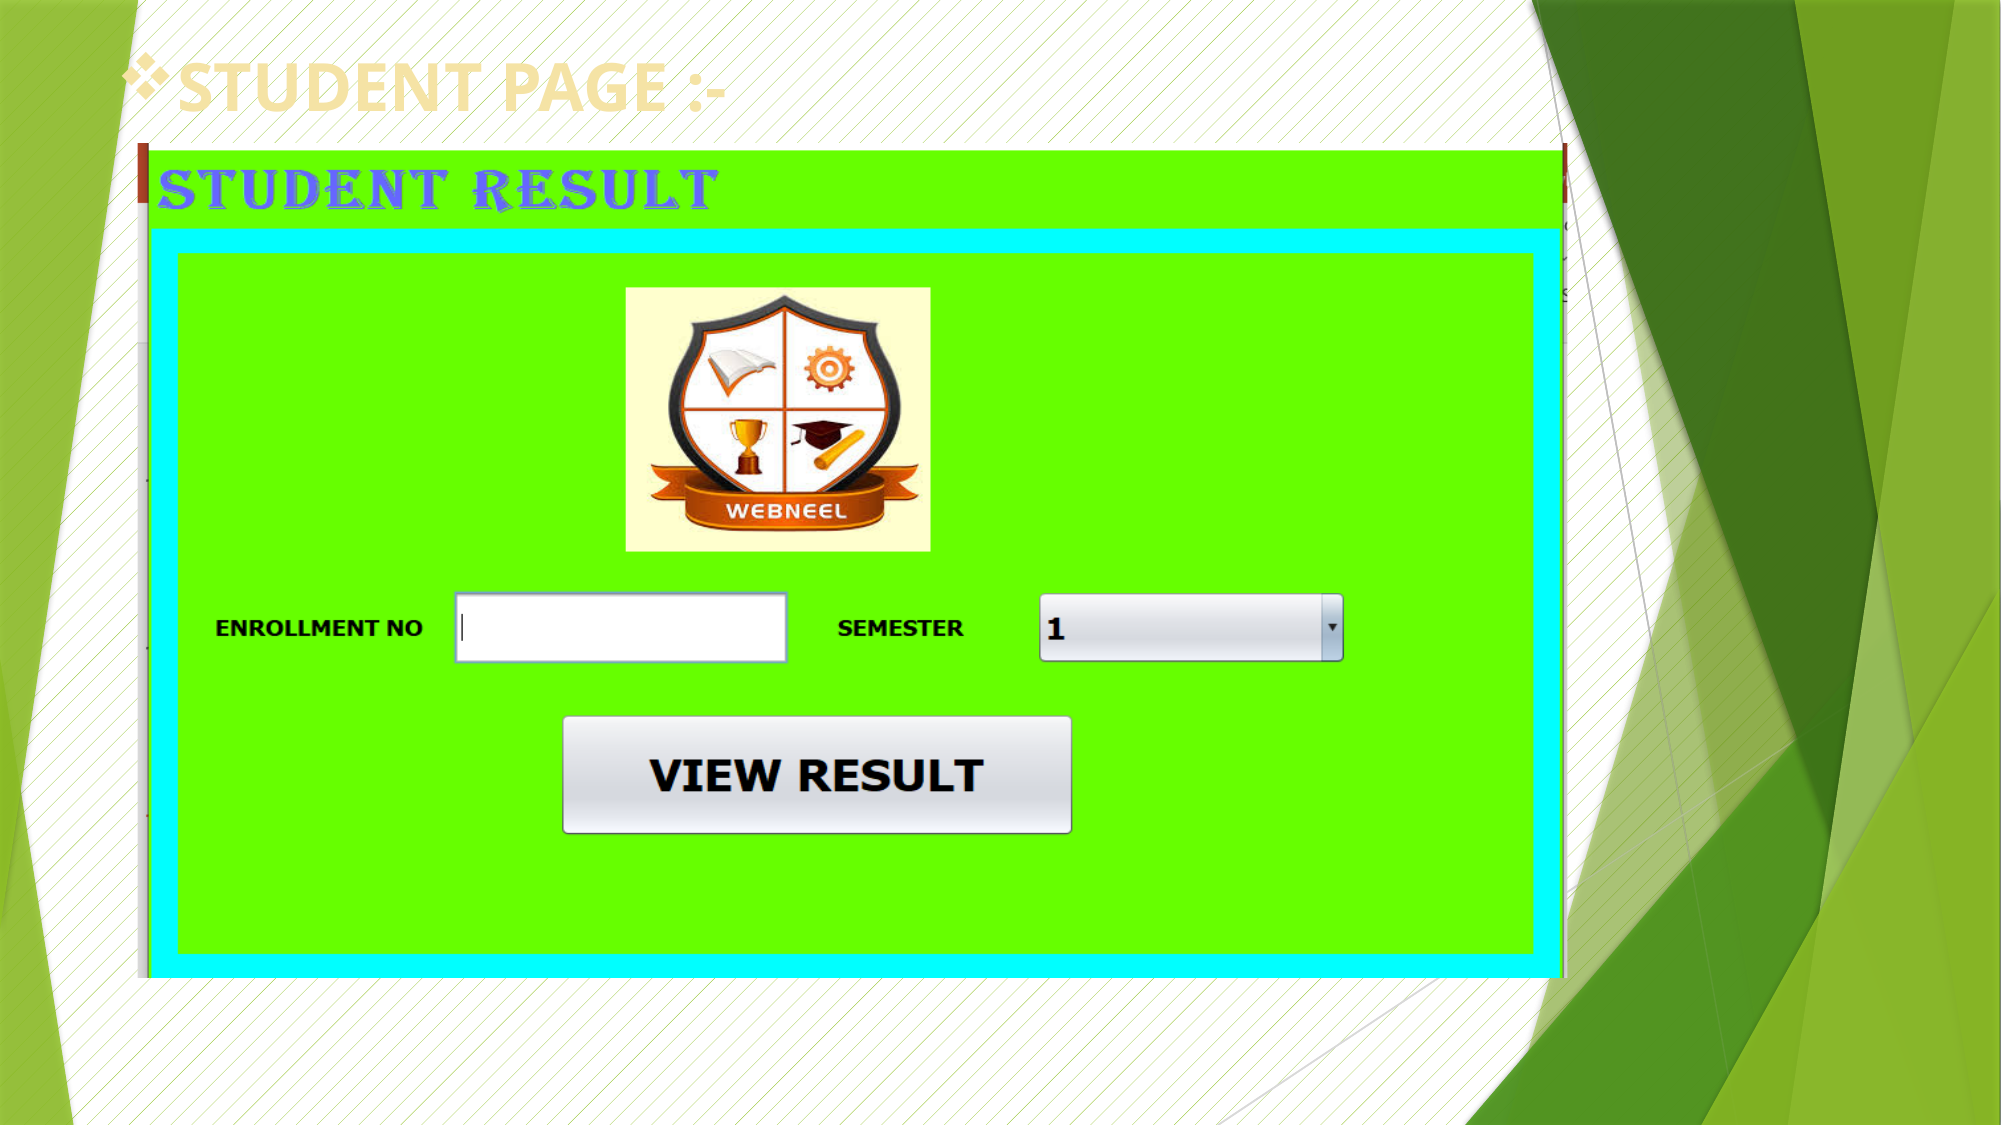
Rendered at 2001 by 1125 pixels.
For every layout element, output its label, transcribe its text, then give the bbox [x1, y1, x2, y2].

text_box STUDENT PAGE :- [98, 37, 745, 133]
picture [137, 143, 1568, 979]
